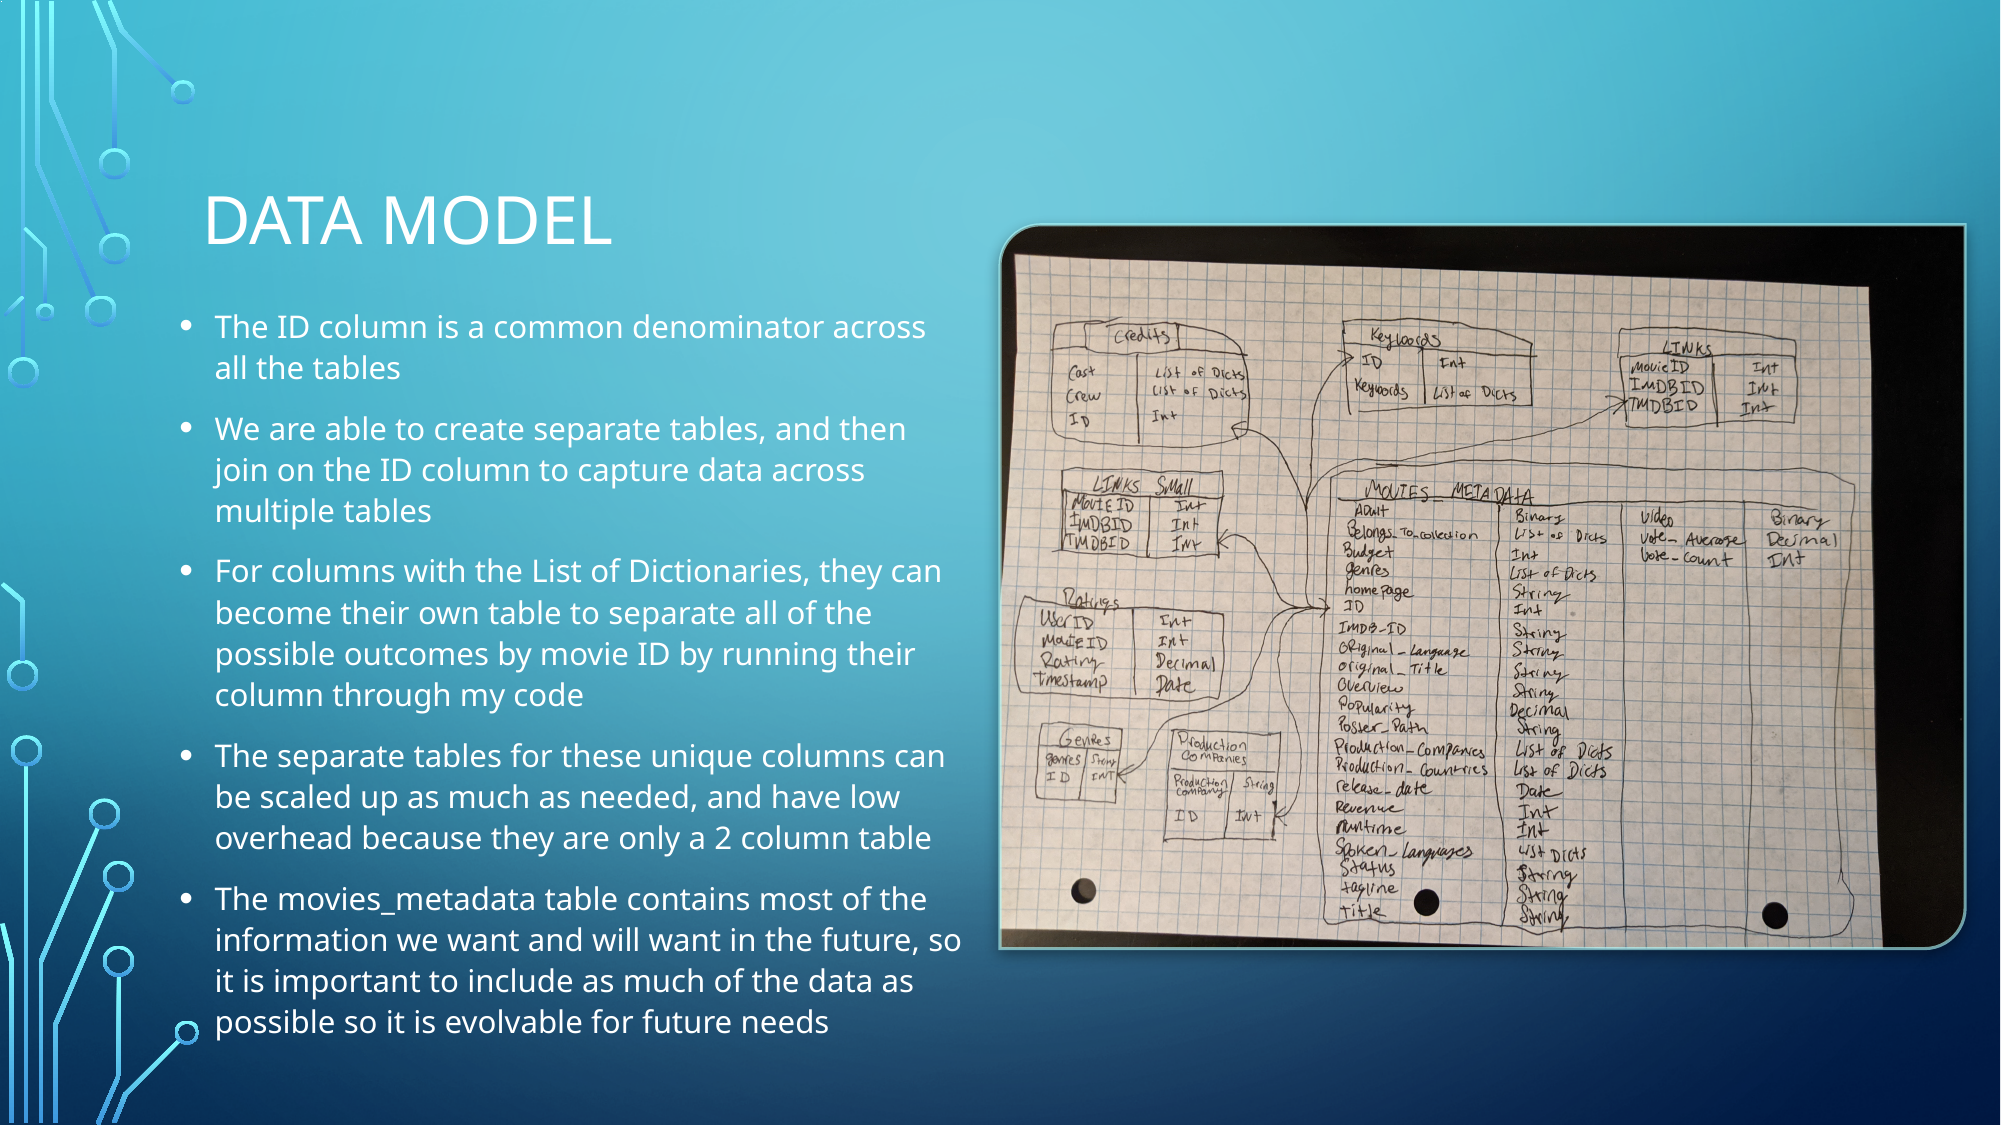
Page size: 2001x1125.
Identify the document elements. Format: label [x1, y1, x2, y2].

text_box [0, 0, 201, 1125]
picture [201, 0, 2000, 1125]
